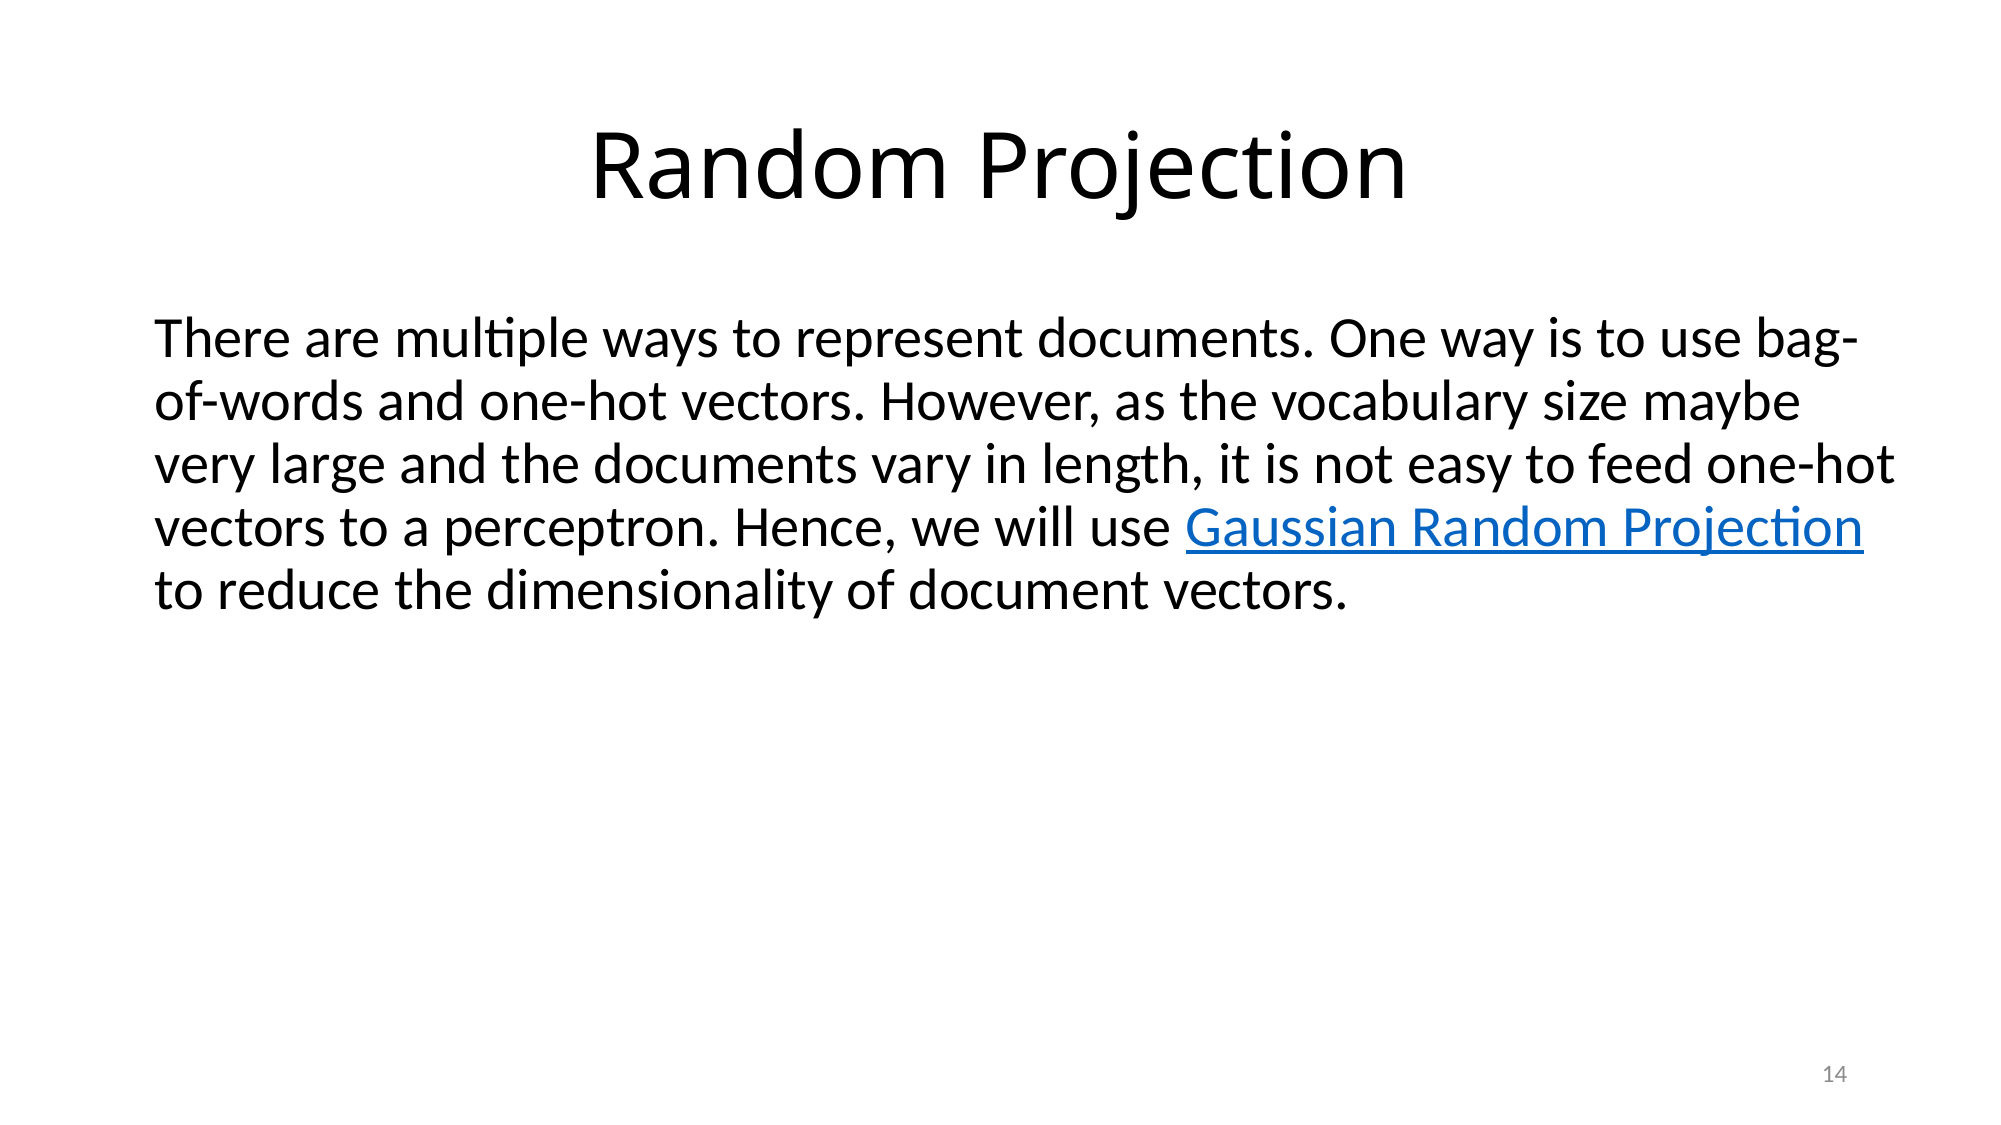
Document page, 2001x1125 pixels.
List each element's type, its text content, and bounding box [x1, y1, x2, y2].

list There are multiple ways to represent documents. One way is to use bag-of-words and one-hot vectors. However, as the vocabulary size maybe very large and the documents vary in length, it is not easy to feed one-hot vectors to a perceptron. Hence, we will use Gaussian Random Projection to reduce the dimensionality of document vectors. [137, 299, 1914, 1006]
title Random Projection [137, 59, 1863, 278]
slide_number 14 [1412, 1042, 1863, 1103]
